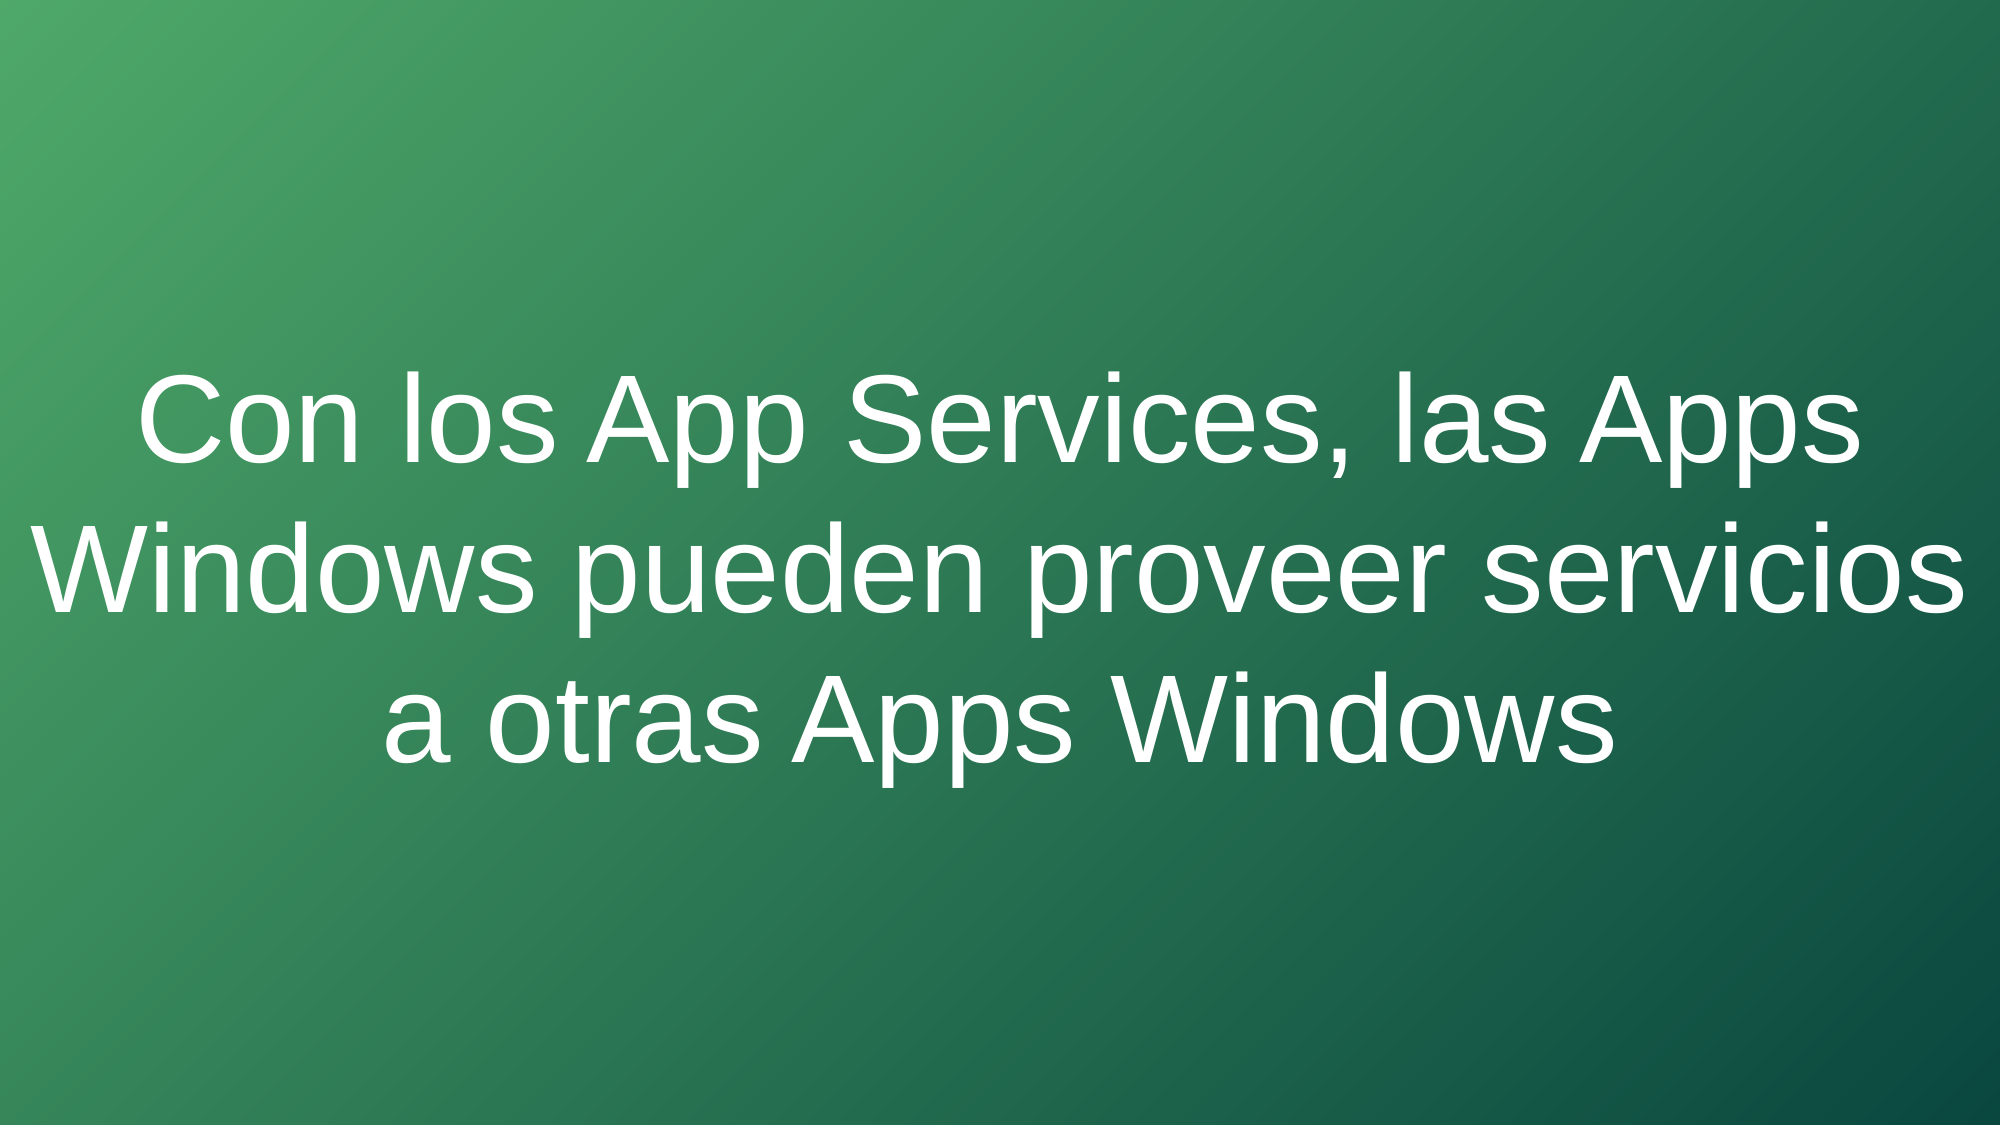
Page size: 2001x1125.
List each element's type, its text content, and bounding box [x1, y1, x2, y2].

text_box Con los App Services, las Apps Windows pueden proveer servicios a otras Apps Windows [0, 0, 2000, 1125]
